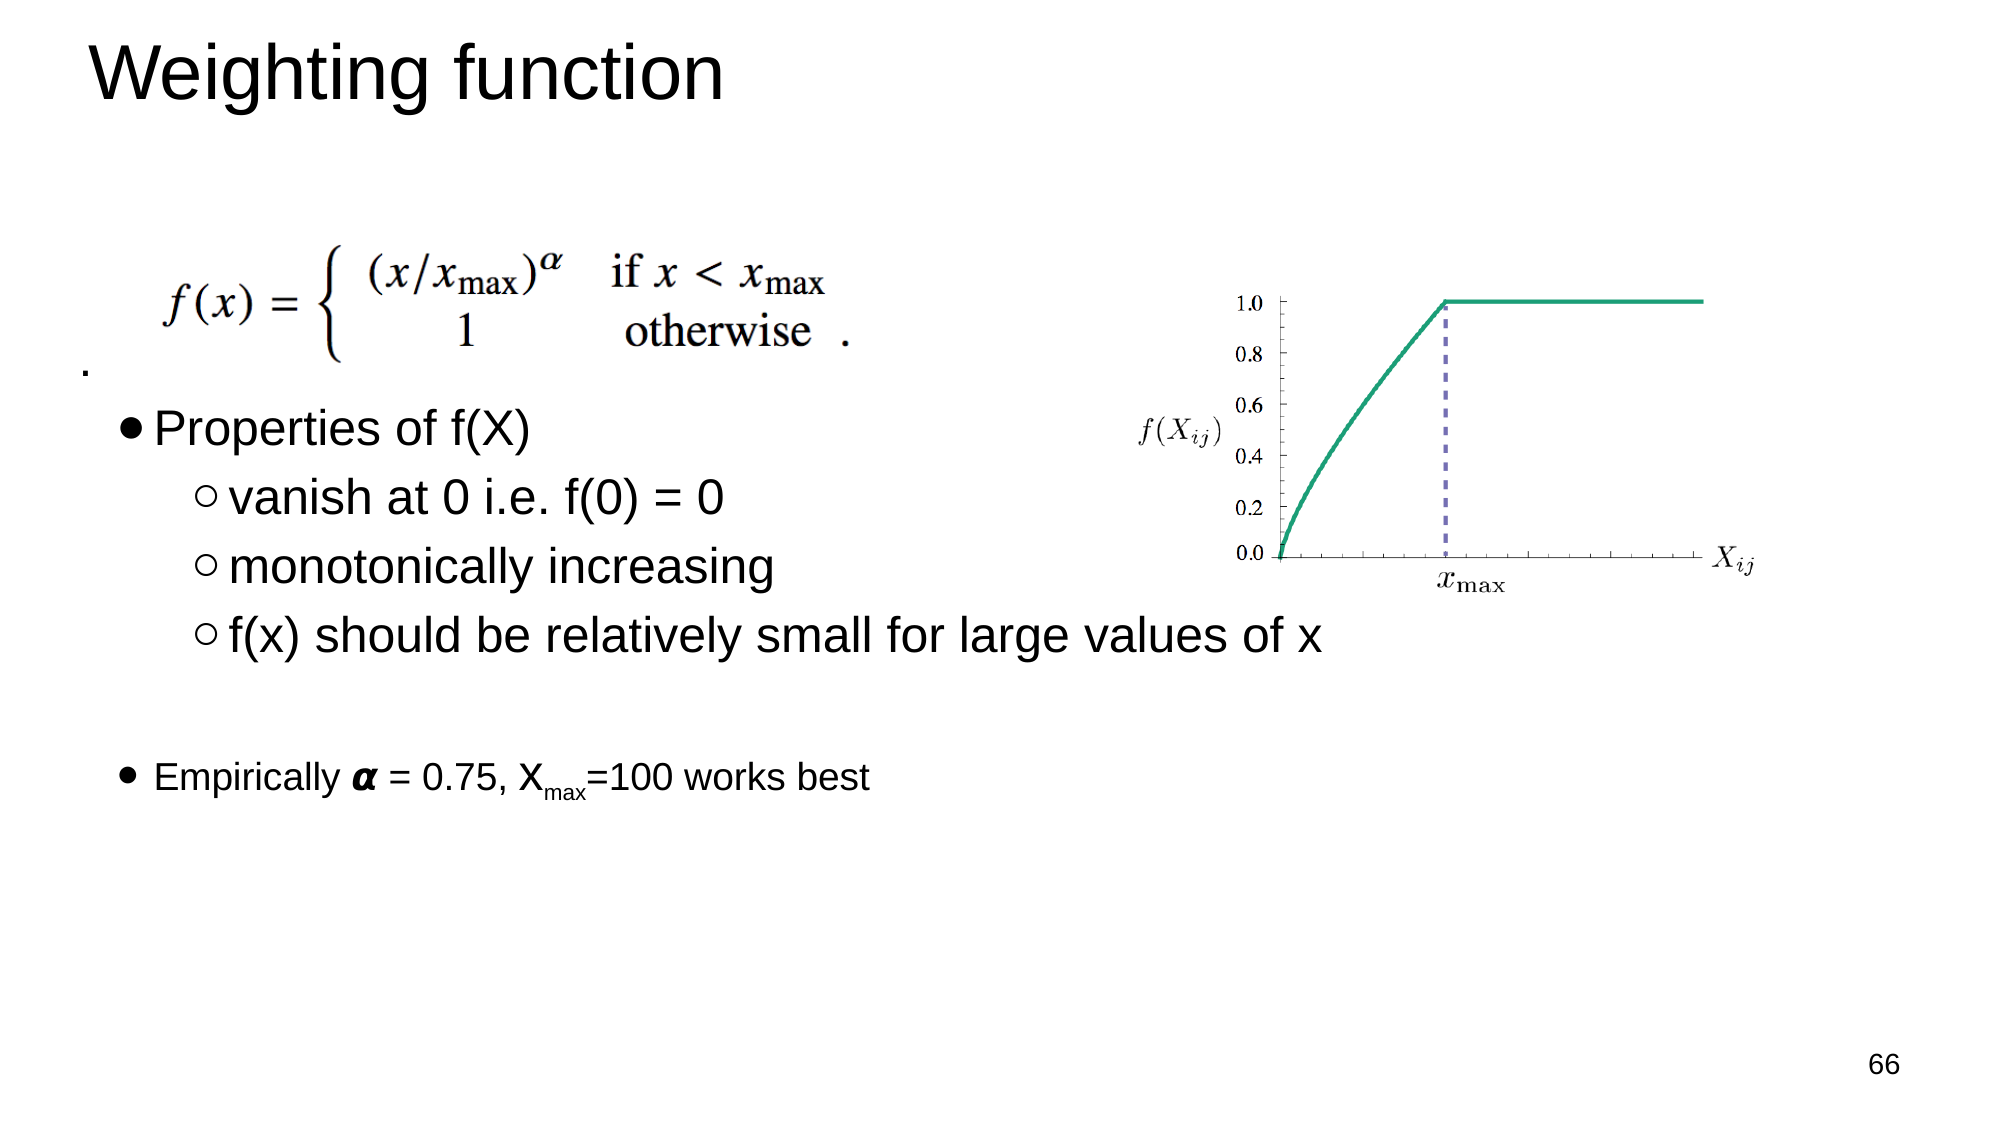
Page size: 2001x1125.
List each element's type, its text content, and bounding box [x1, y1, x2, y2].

picture [1110, 252, 1841, 613]
list . Properties of f(X) vanish at 0 i.e. f(0) = 0 monotonically increasing f(x) should be relatively small for large values of x Empirically 𝞪 = 0.75, xmax=100 works best [58, 237, 1923, 985]
slide_number ‹#› [1853, 1019, 1974, 1106]
title Weighting function [68, 1, 1932, 127]
picture [141, 211, 890, 401]
